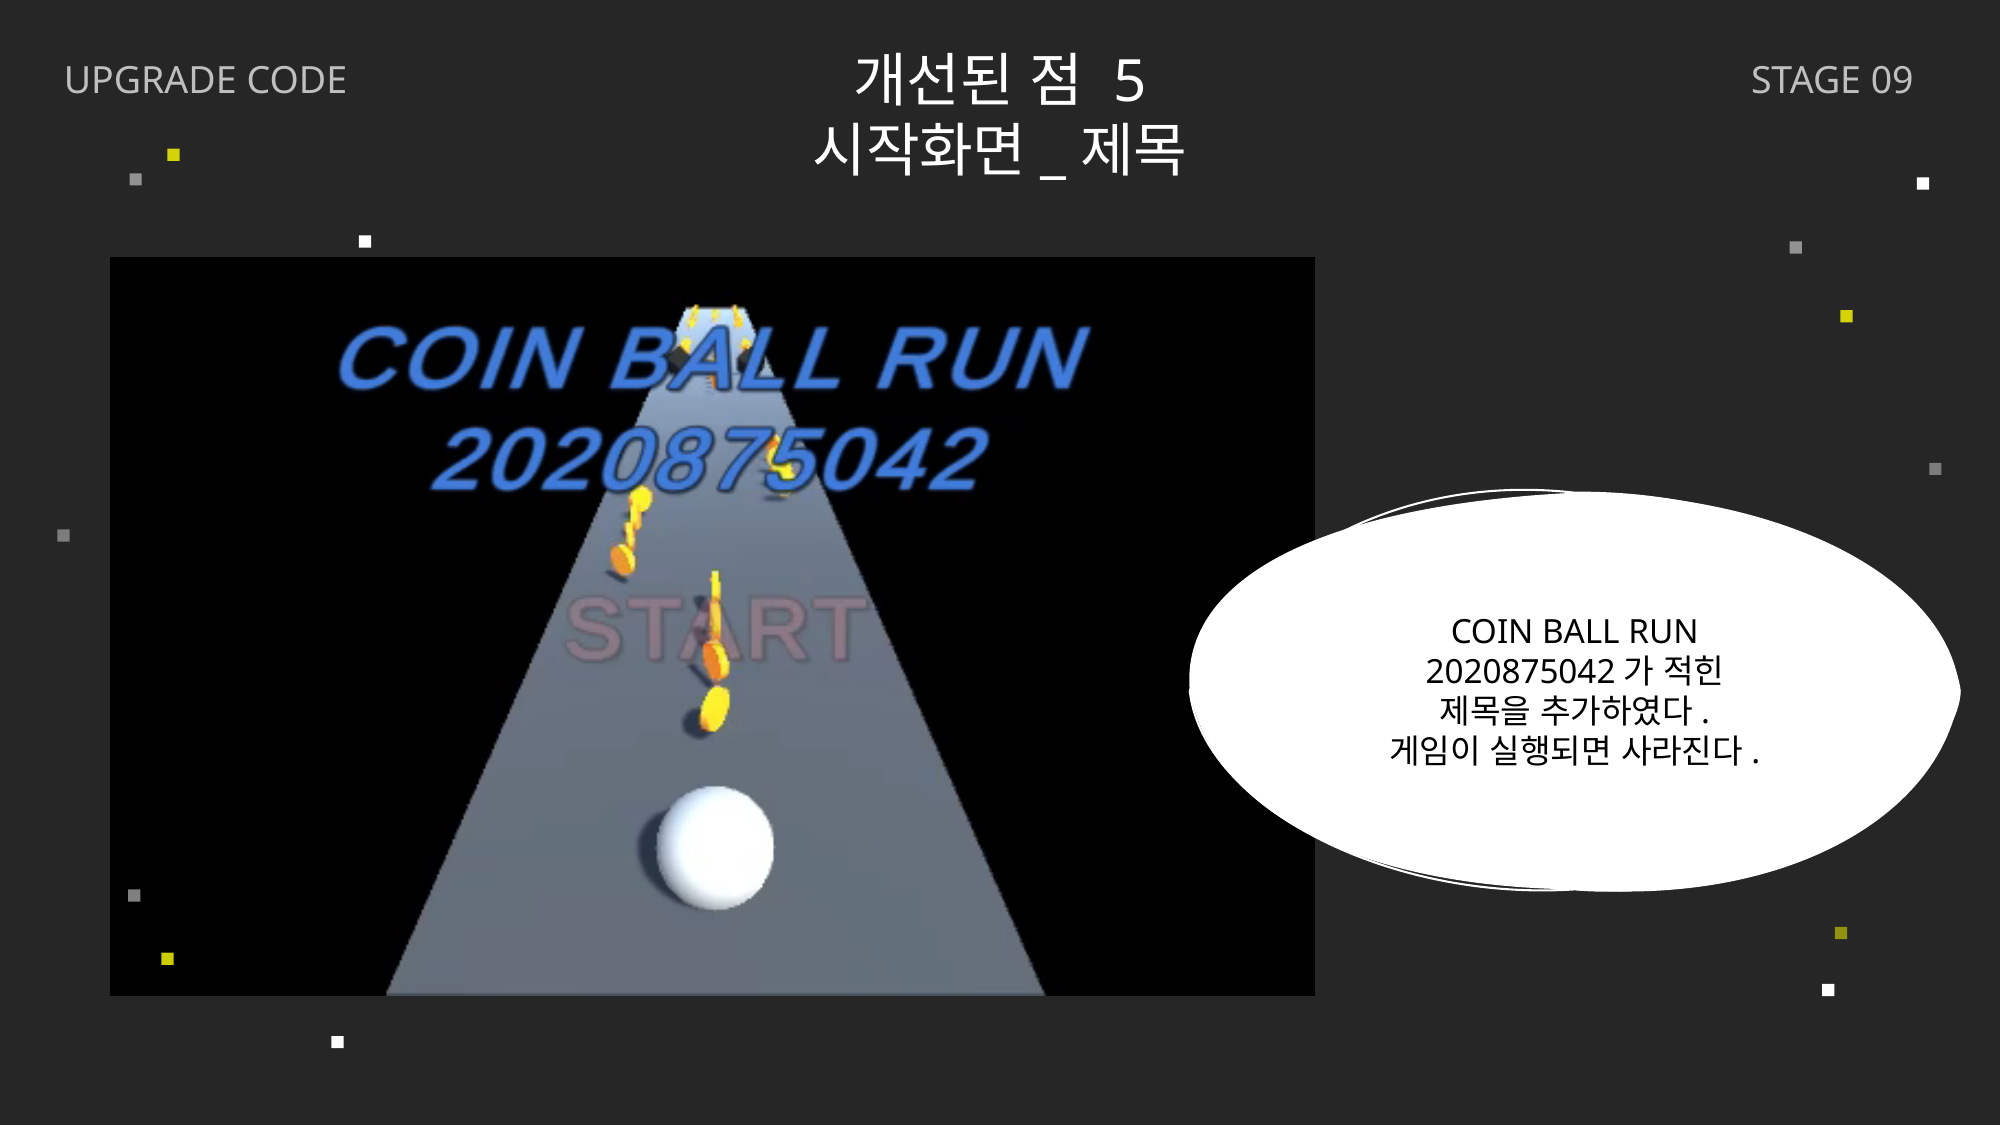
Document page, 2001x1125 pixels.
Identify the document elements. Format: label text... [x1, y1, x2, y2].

text_box [1916, 176, 1930, 191]
text_box [1789, 240, 1803, 255]
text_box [109, 256, 1316, 997]
text_box [1834, 926, 1848, 940]
text_box [56, 528, 71, 543]
text_box [1821, 983, 1835, 997]
text_box COIN BALL RUN 2020875042가 적힌 제목을 추가하였다. 게임이 실행되면 사라진다. [1374, 602, 1776, 778]
text_box [358, 234, 372, 249]
text_box 개선된 점 5 시작화면_제목 [797, 36, 1203, 191]
text_box [1928, 462, 1943, 476]
text_box UPGRADE CODE [49, 48, 362, 109]
text_box [1839, 309, 1854, 323]
text_box STAGE 09 [1736, 48, 1929, 109]
text_box [128, 172, 143, 187]
text_box [1316, 488, 1961, 892]
text_box [330, 1035, 345, 1049]
text_box [166, 148, 181, 162]
